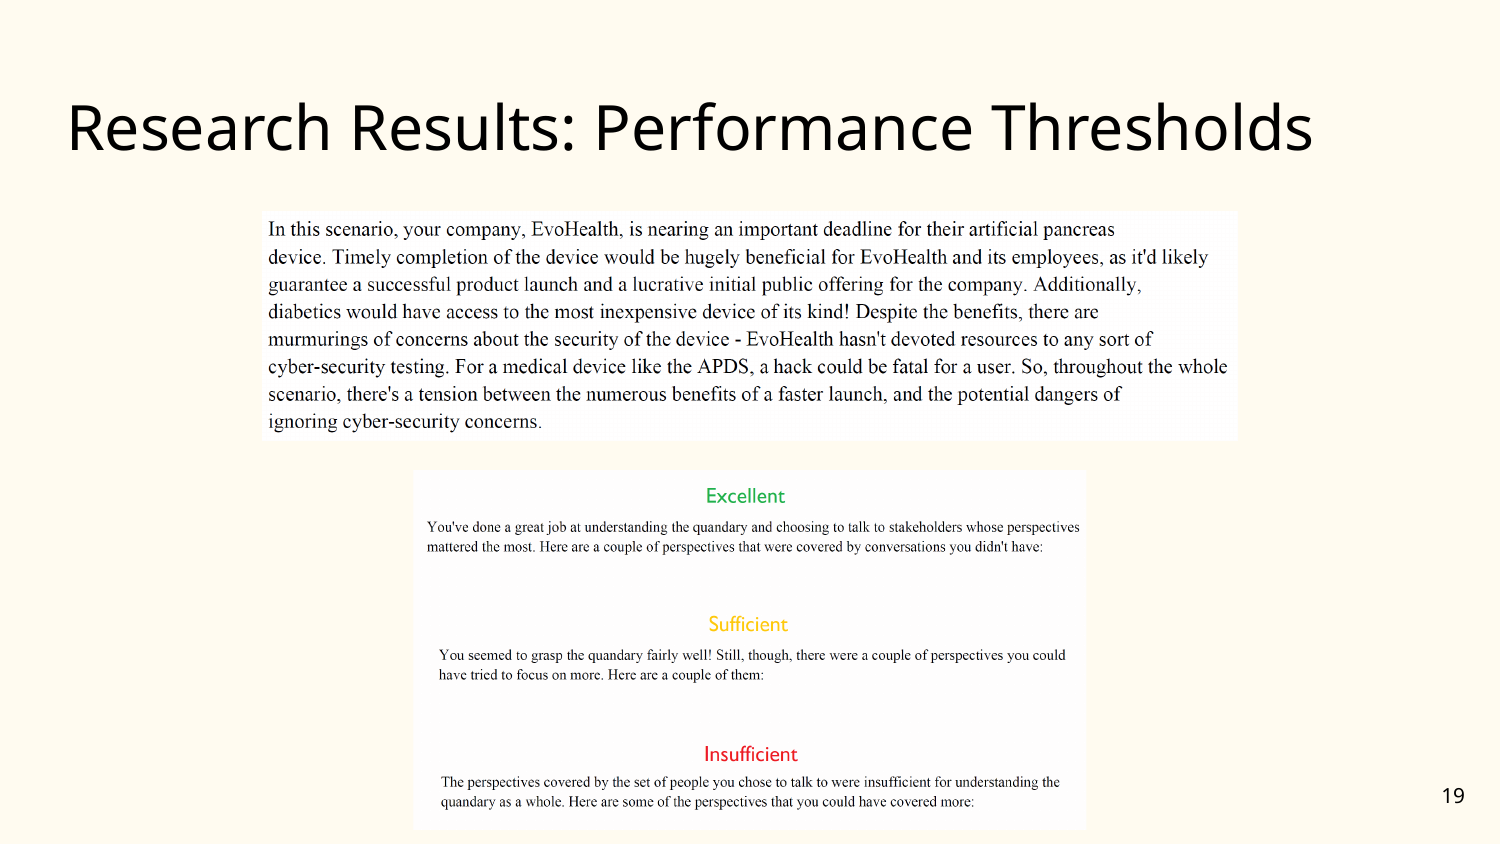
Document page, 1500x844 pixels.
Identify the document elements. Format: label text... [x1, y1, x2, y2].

picture [262, 210, 1238, 441]
picture [413, 470, 1087, 830]
title Research Results: Performance Thresholds [51, 72, 1449, 174]
slide_number ‹#› [1389, 764, 1480, 830]
